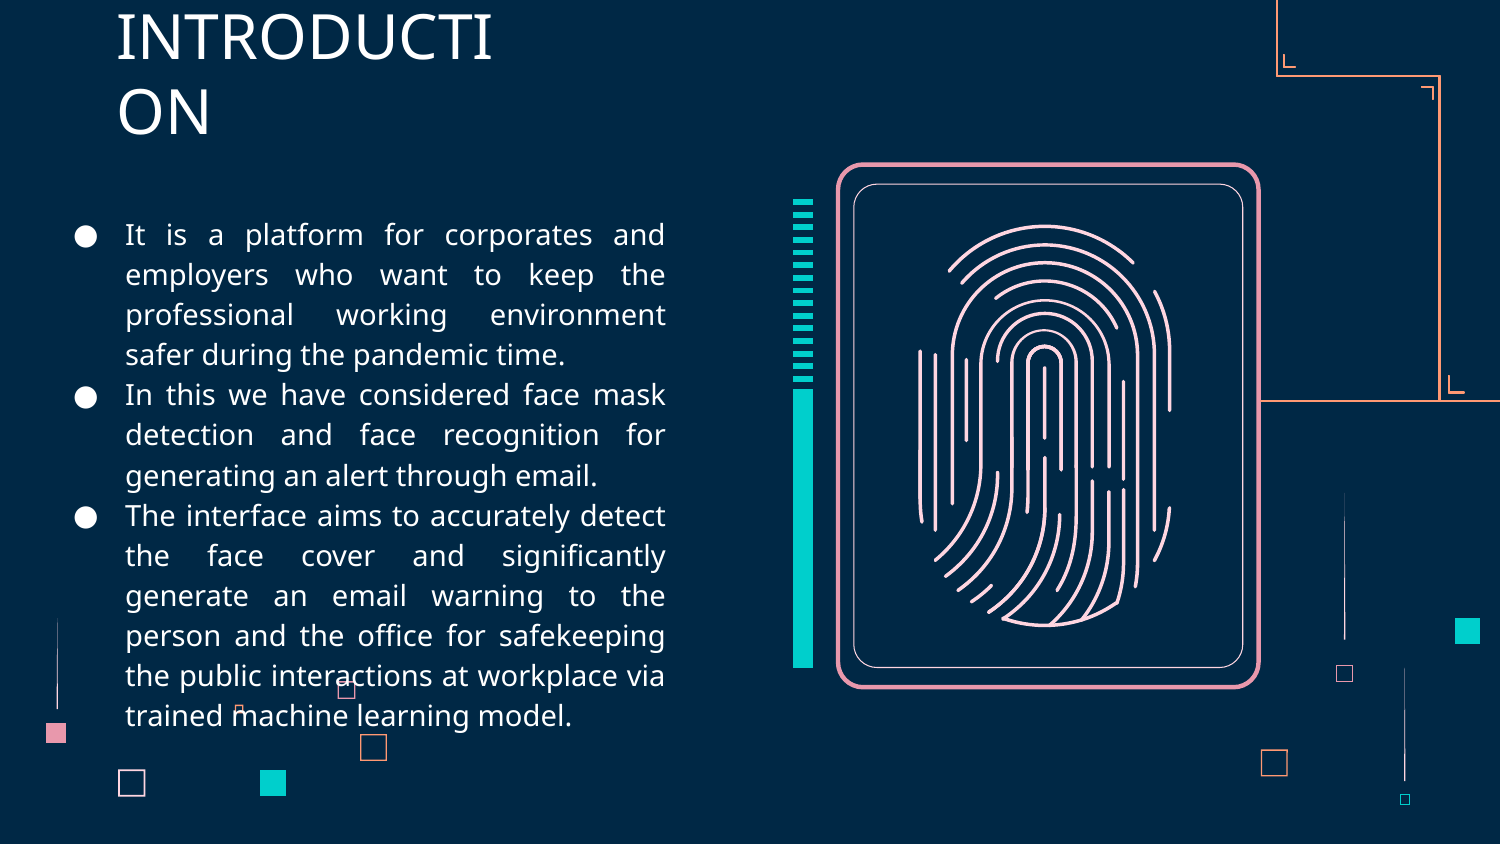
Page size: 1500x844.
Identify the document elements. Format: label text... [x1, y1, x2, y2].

list It is a platform for corporates and employers who want to keep the professional working environment safer during the pandemic time. In this we have considered face mask detection and face recognition for generating an alert through email. The interface aims to accurately detect the face cover and significantly generate an email warning to the person and the office for safekeeping the public interactions at workplace via trained machine learning model. [35, 195, 682, 700]
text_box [792, 162, 1262, 690]
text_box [1260, 0, 1500, 402]
title INTRODUCTION [101, 67, 543, 163]
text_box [918, 224, 1172, 628]
